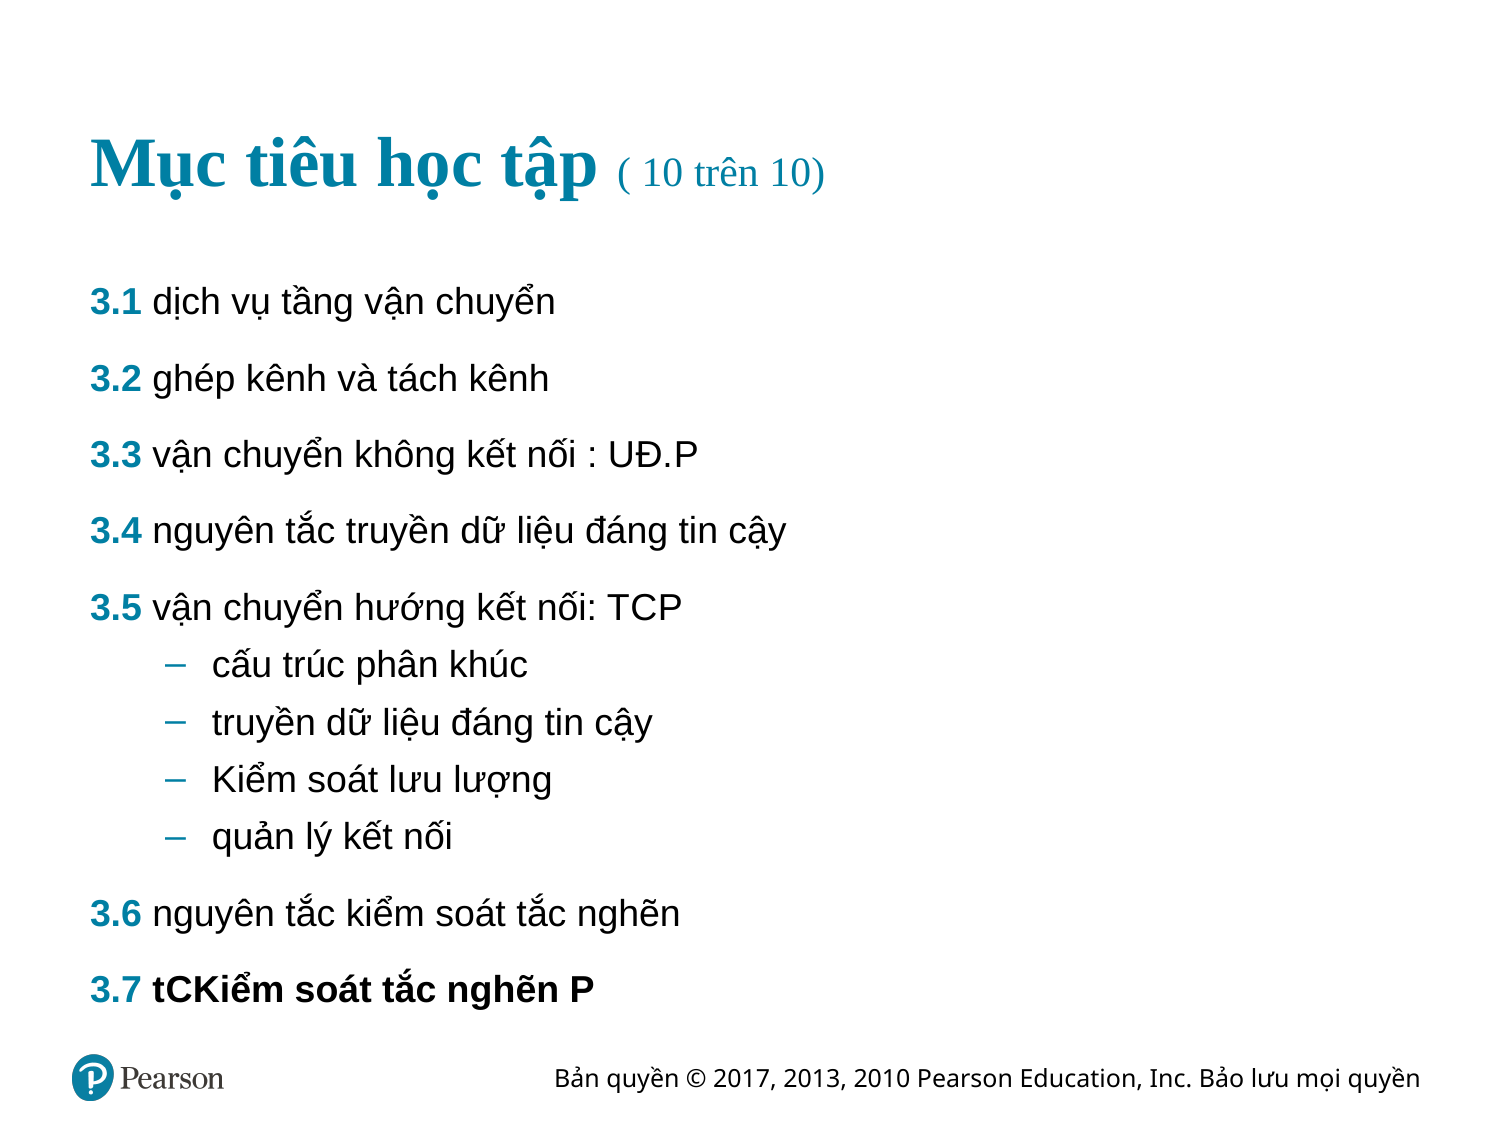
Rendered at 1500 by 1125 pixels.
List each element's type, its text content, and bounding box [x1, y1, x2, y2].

picture [80, 1063, 106, 1088]
picture [72, 1054, 88, 1070]
title Mục tiêu học tập ( 10 trên 10) [75, 35, 1425, 216]
picture [72, 1087, 83, 1101]
picture [98, 1054, 224, 1101]
list 3.1 dịch vụ tầng vận chuyển 3.2 ghép kênh và tách kênh 3.3 vận chuyển không kết nối : U Đ. P 3.4 nguyên tắc truyền dữ liệu đáng tin cậy 3.5 vận chuyển hướng kết nối: T C P cấu trúc phân khúc truyền dữ liệu đáng tin cậy Kiểm soát lưu lượng quản lý kết nối 3.6 nguyên tắc kiểm soát tắc nghẽn 3.7 t C Kiểm soát tắc nghẽn P [75, 262, 1425, 1026]
